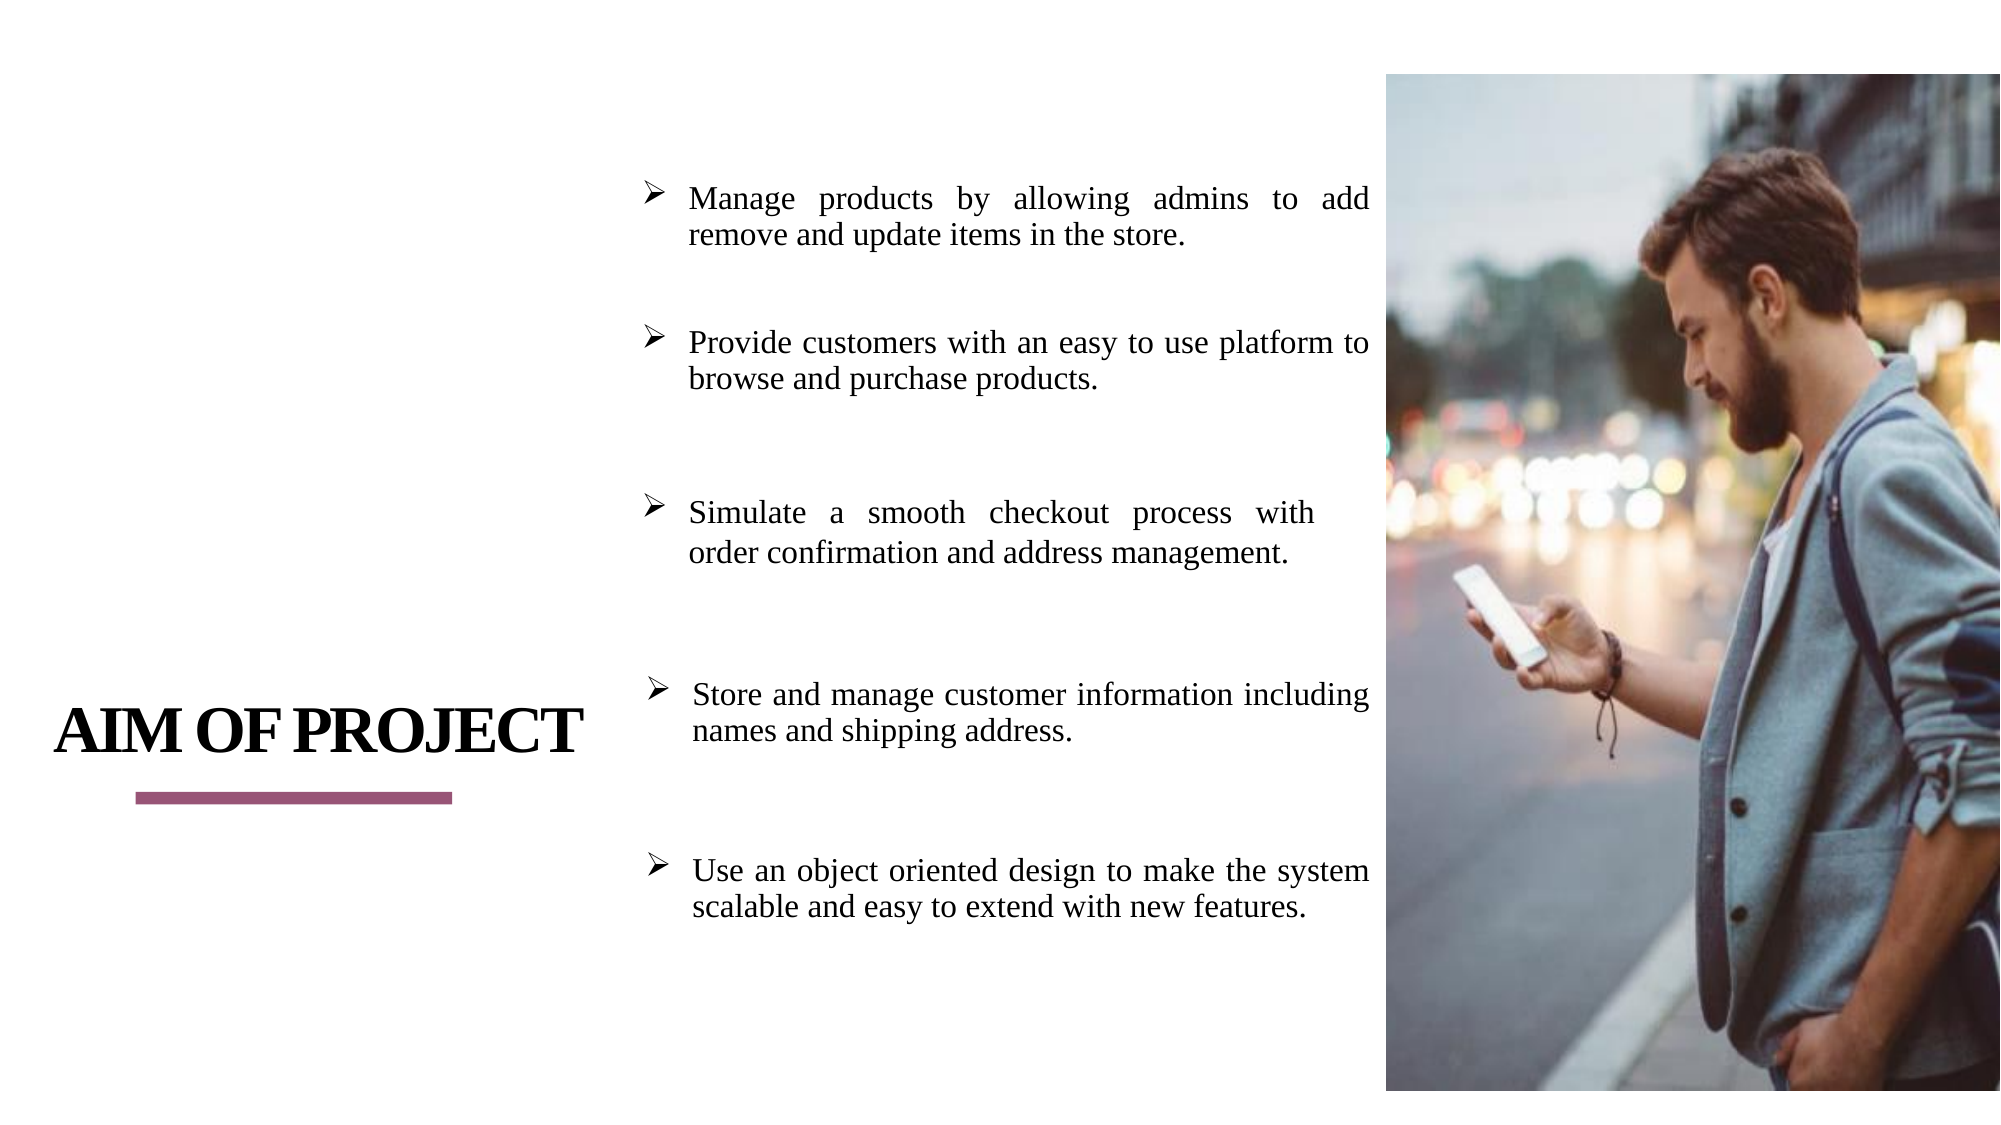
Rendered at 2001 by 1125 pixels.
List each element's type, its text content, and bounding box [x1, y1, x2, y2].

list Manage products by allowing admins to add remove and update items in the store. [626, 144, 1385, 288]
list Use an object oriented design to make the system scalable and easy to extend with new features. [630, 803, 1385, 975]
list Simulate a smooth checkout process with order confirmation and address management. [626, 444, 1331, 615]
list Provide customers with an easy to use platform to browse and purchase products. [626, 288, 1385, 433]
title AIM OF PROJECT [53, 653, 630, 768]
list Store and manage customer information including names and shipping address. [630, 626, 1385, 798]
picture [1385, 74, 2000, 1091]
